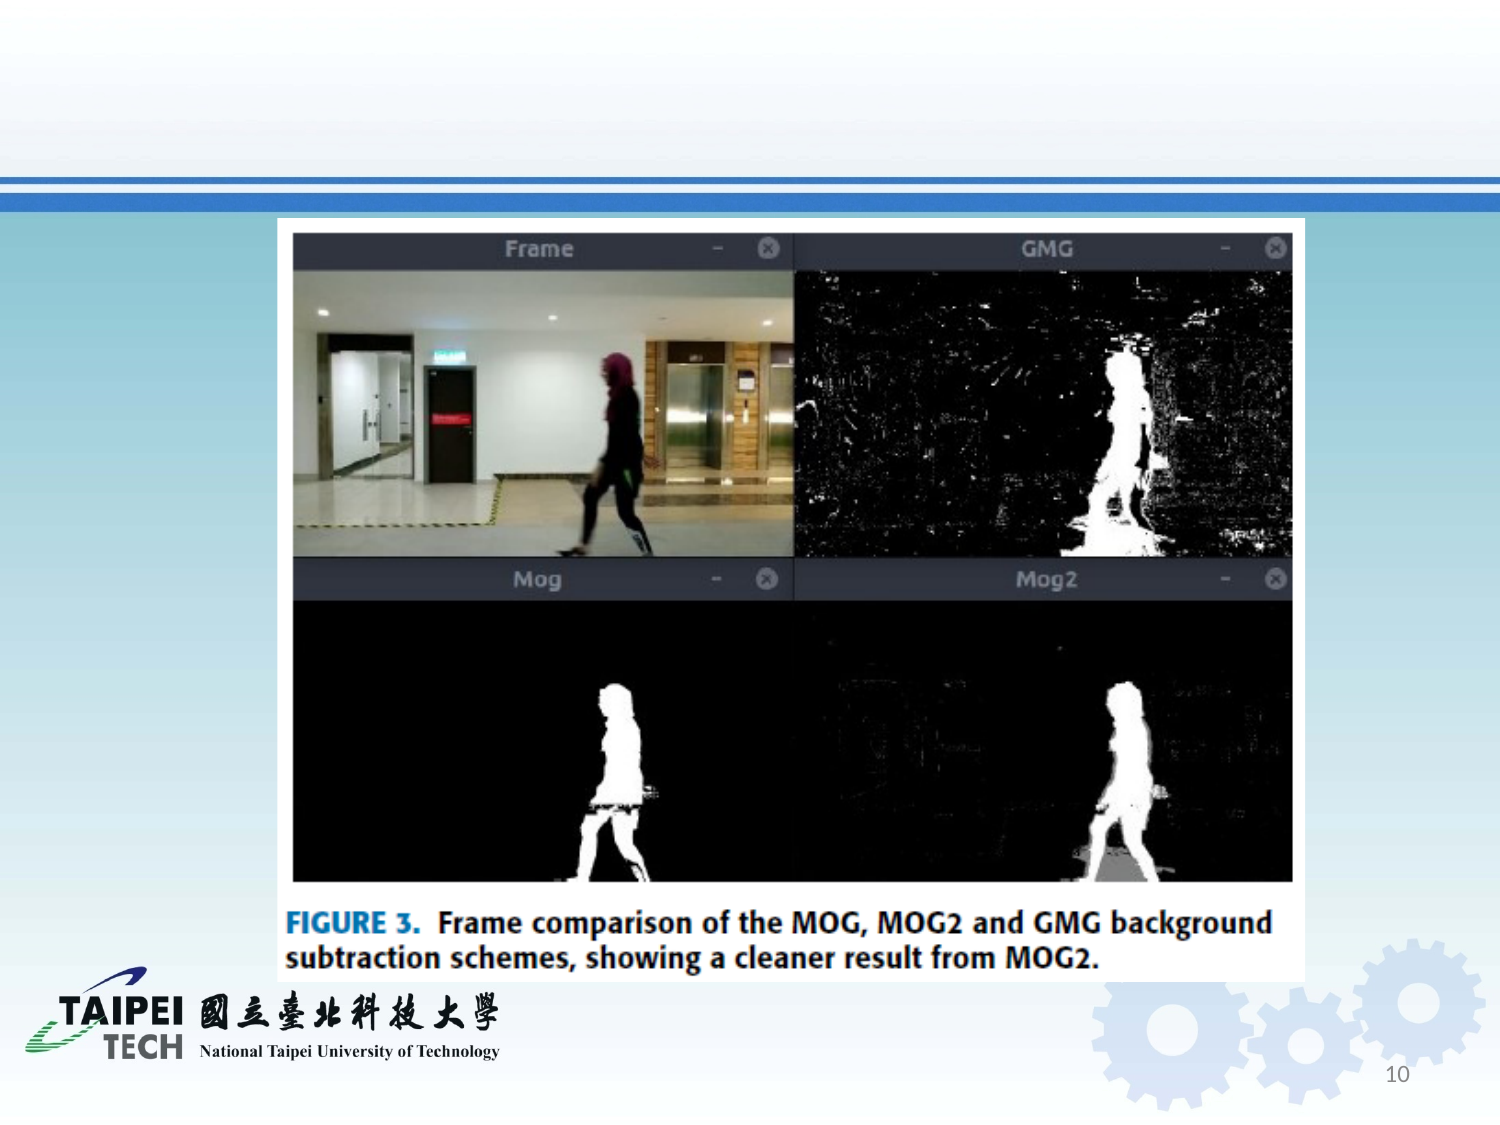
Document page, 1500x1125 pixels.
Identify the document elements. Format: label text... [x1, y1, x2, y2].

picture [0, 0, 1500, 1125]
slide_number 10 [1074, 1042, 1425, 1103]
